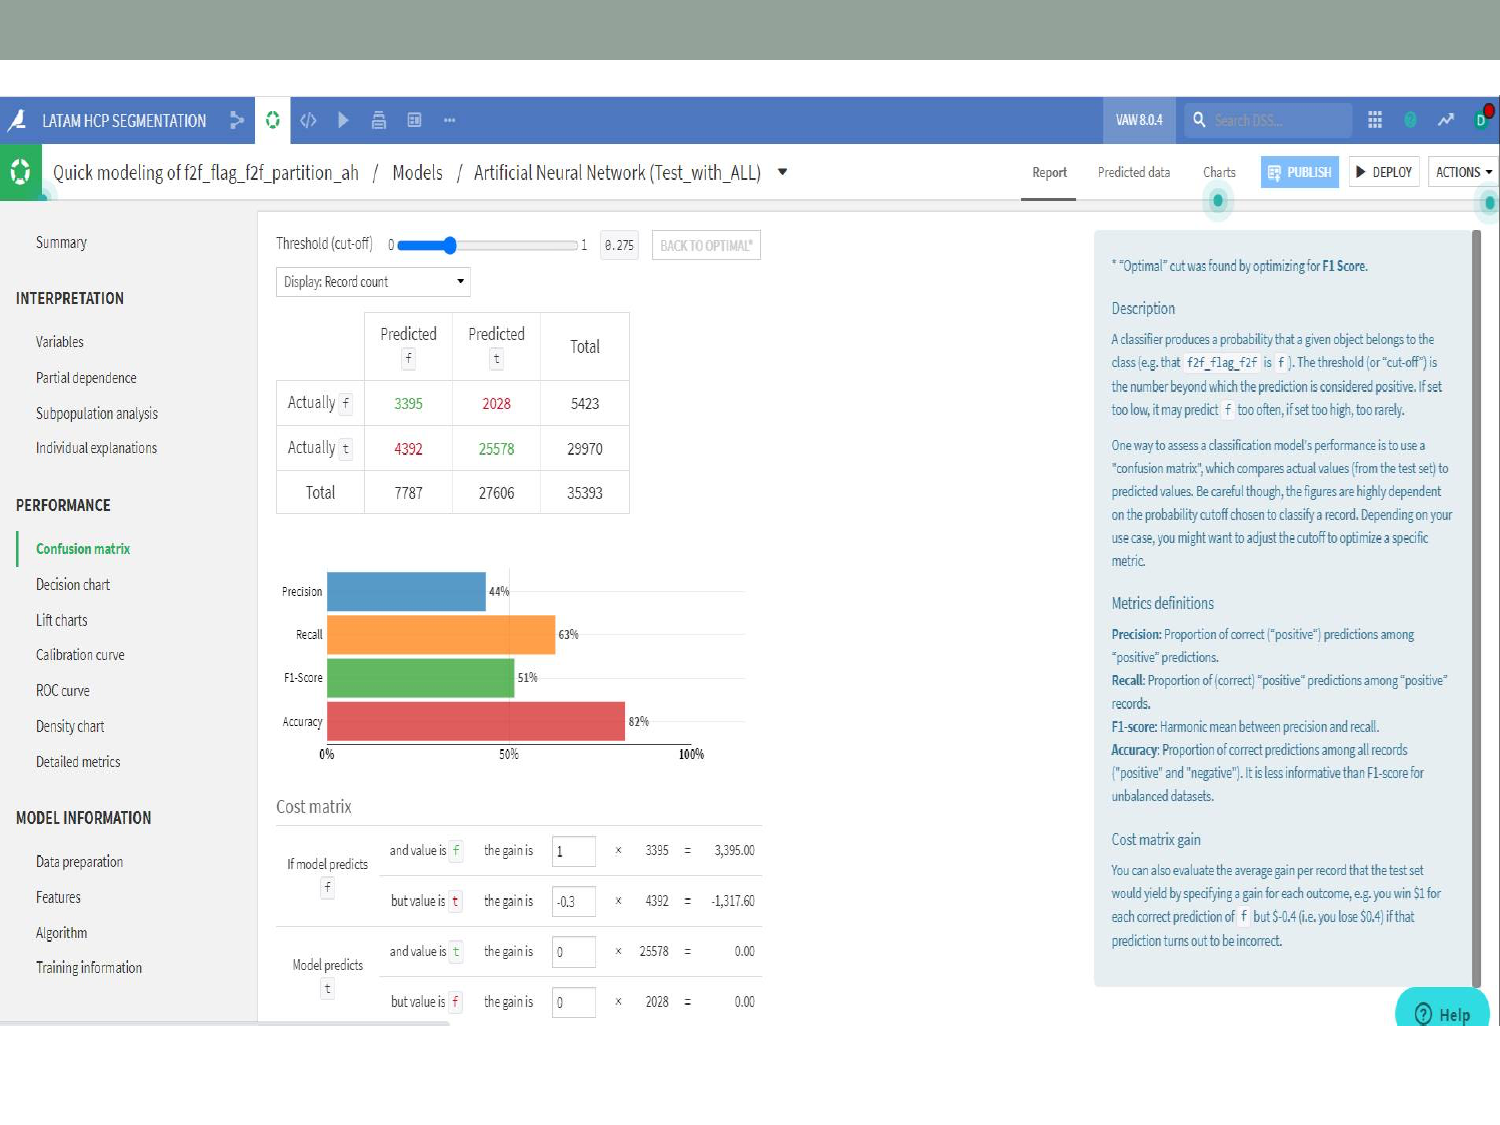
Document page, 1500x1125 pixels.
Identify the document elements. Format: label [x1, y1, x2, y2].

picture [0, 95, 1500, 1026]
